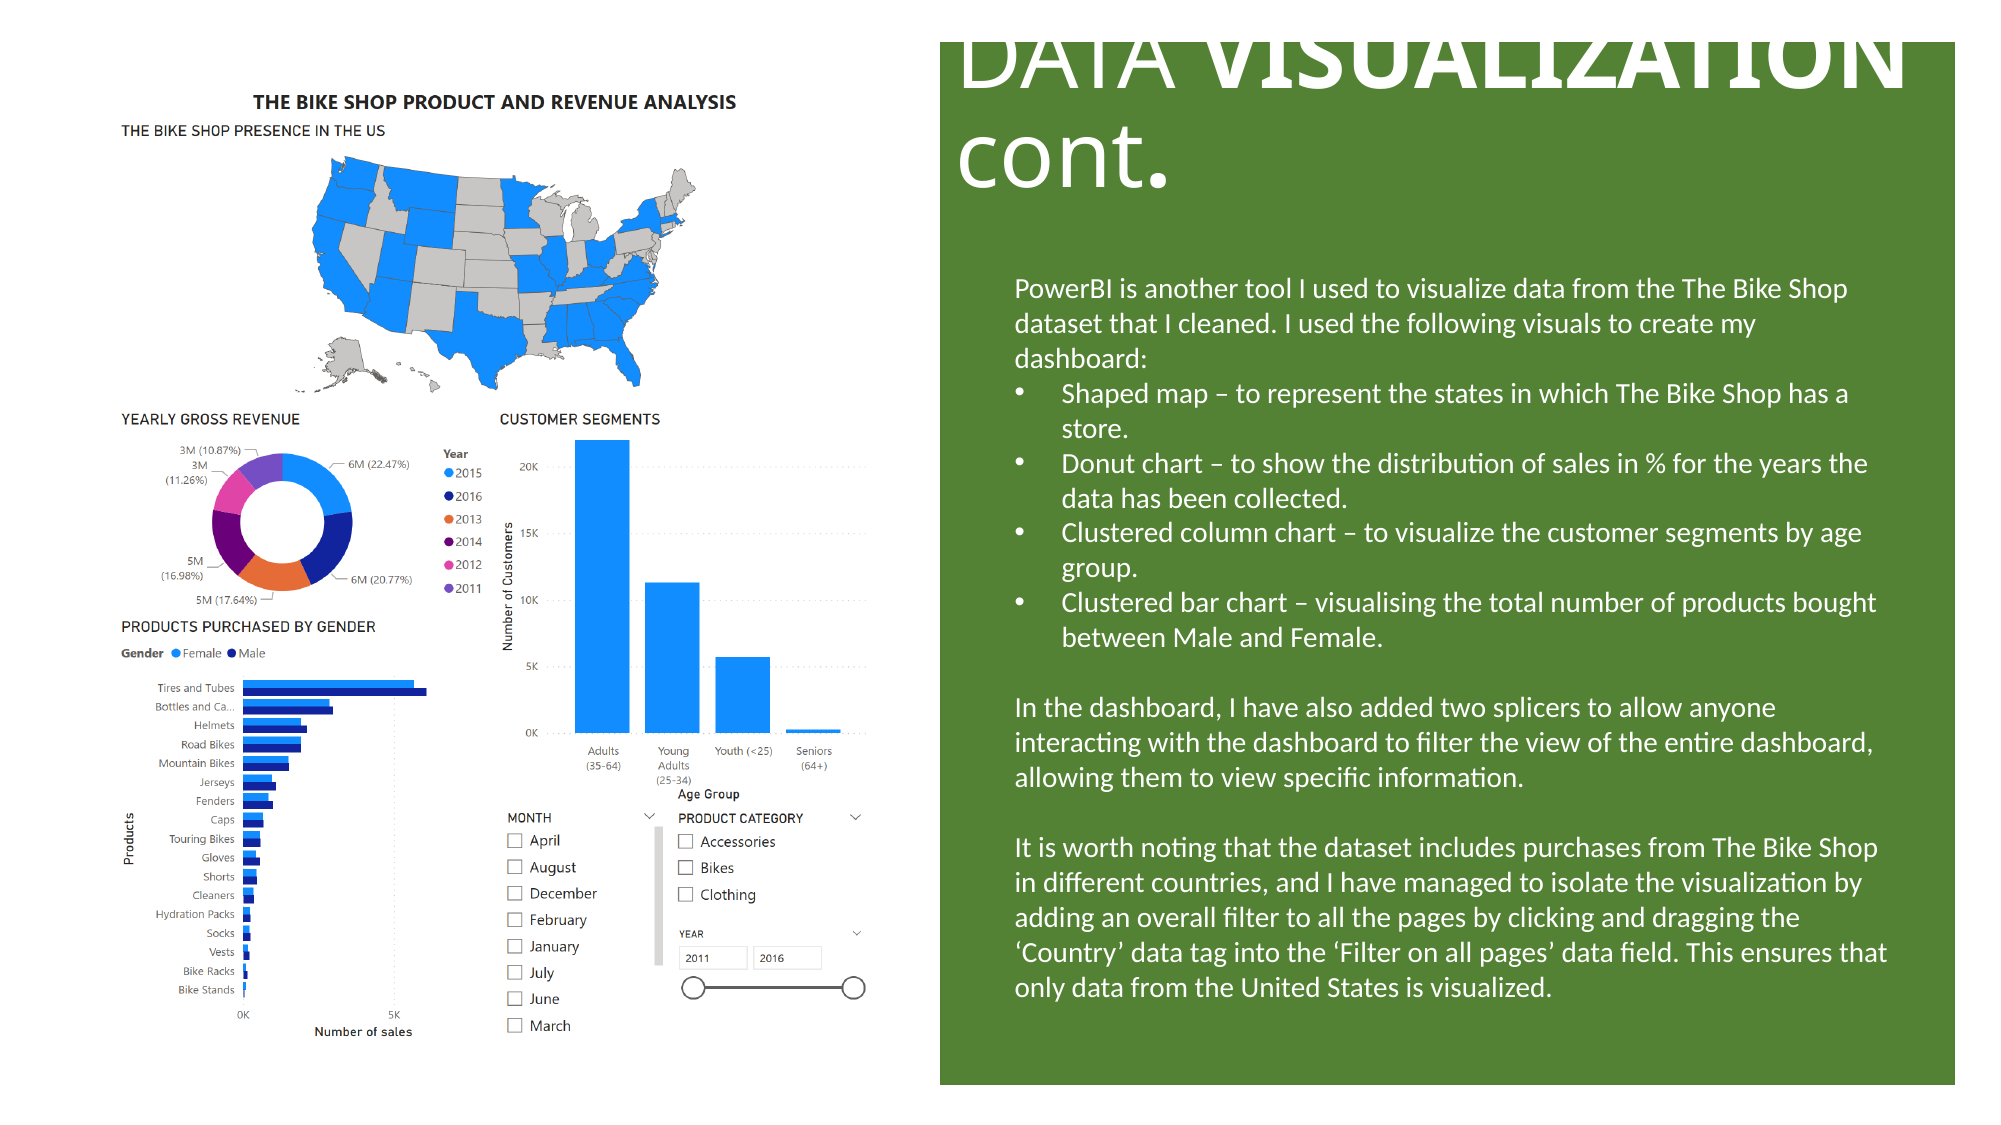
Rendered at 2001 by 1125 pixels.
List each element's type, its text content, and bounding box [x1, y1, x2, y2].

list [94, 60, 896, 1065]
text_box [940, 42, 1955, 1085]
text_box PowerBI is another tool I used to visualize data from the The Bike Shop dataset that I cleaned. I used the following visuals to create my dashboard: Shaped map – to represent the states in which The Bike Shop has a store. Donut chart – to show the distribution of sales in % for the years the data has been collected. Clustered column chart – to visualize the customer segments by age group. Clustered bar chart – visualising the total number of products bought between Male and Female. In the dashboard, I have also added two splicers to allow anyone interacting with the dashboard to filter the view of the entire dashboard, allowing them to view specific information. It is worth noting that the dataset includes purchases from The Bike Shop in different countries, and I have managed to isolate the visualization by adding an overall filter to all the pages by clicking and dragging the ‘Country’ data tag into the ‘Filter on all pages’ data field. This ensures that only data from the United States is visualized. [999, 261, 1906, 1064]
title DATA VISUALIZATION cont. [940, 0, 1938, 218]
